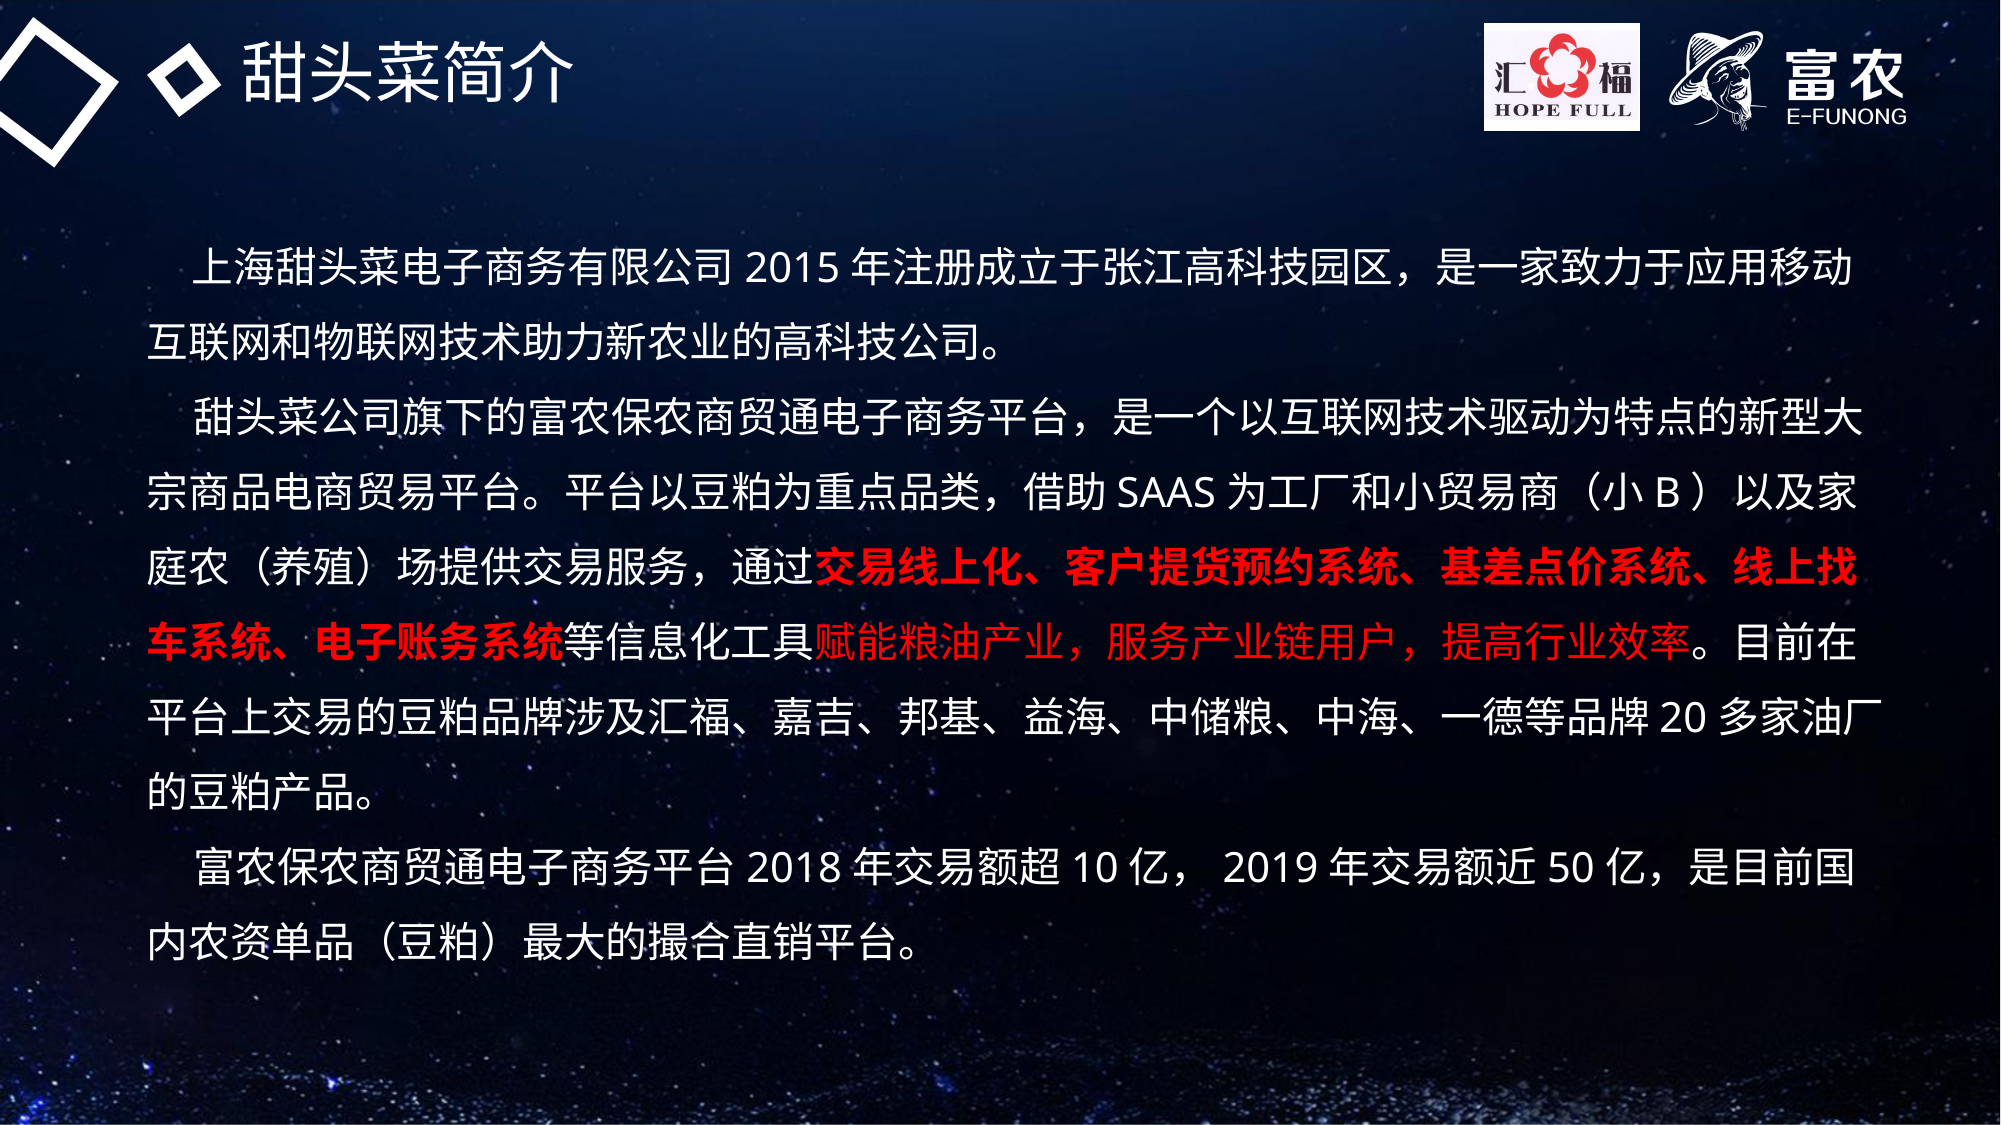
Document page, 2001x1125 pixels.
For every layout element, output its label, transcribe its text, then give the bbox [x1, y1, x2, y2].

text_box 上海甜头菜电子商务有限公司2015年注册成立于张江高科技园区，是一家致力于应用移动互联网和物联网技术助力新农业的高科技公司。 甜头菜公司旗下的富农保农商贸通电子商务平台，是一个以互联网技术驱动为特点的新型大宗商品电商贸易平台。平台以豆粕为重点品类，借助SAAS为工厂和小贸易商（小B）以及家庭农（养殖）场提供交易服务，通过交易线上化、客户提货预约系统、基差点价系统、线上找车系统、电子账务系统等信息化工具赋能粮油产业，服务产业链用户，提高行业效率。目前在平台上交易的豆粕品牌涉及汇福、嘉吉、邦基、益海、中储粮、中海、一德等品牌20多家油厂的豆粕产品。 富农保农商贸通电子商务平台2018年交易额超10亿，2019年交易额近50亿，是目前国内农资单品（豆粕）最大的撮合直销平台。 [131, 208, 1906, 973]
picture [0, 0, 2001, 1125]
text_box 甜头菜简介 [226, 23, 646, 119]
